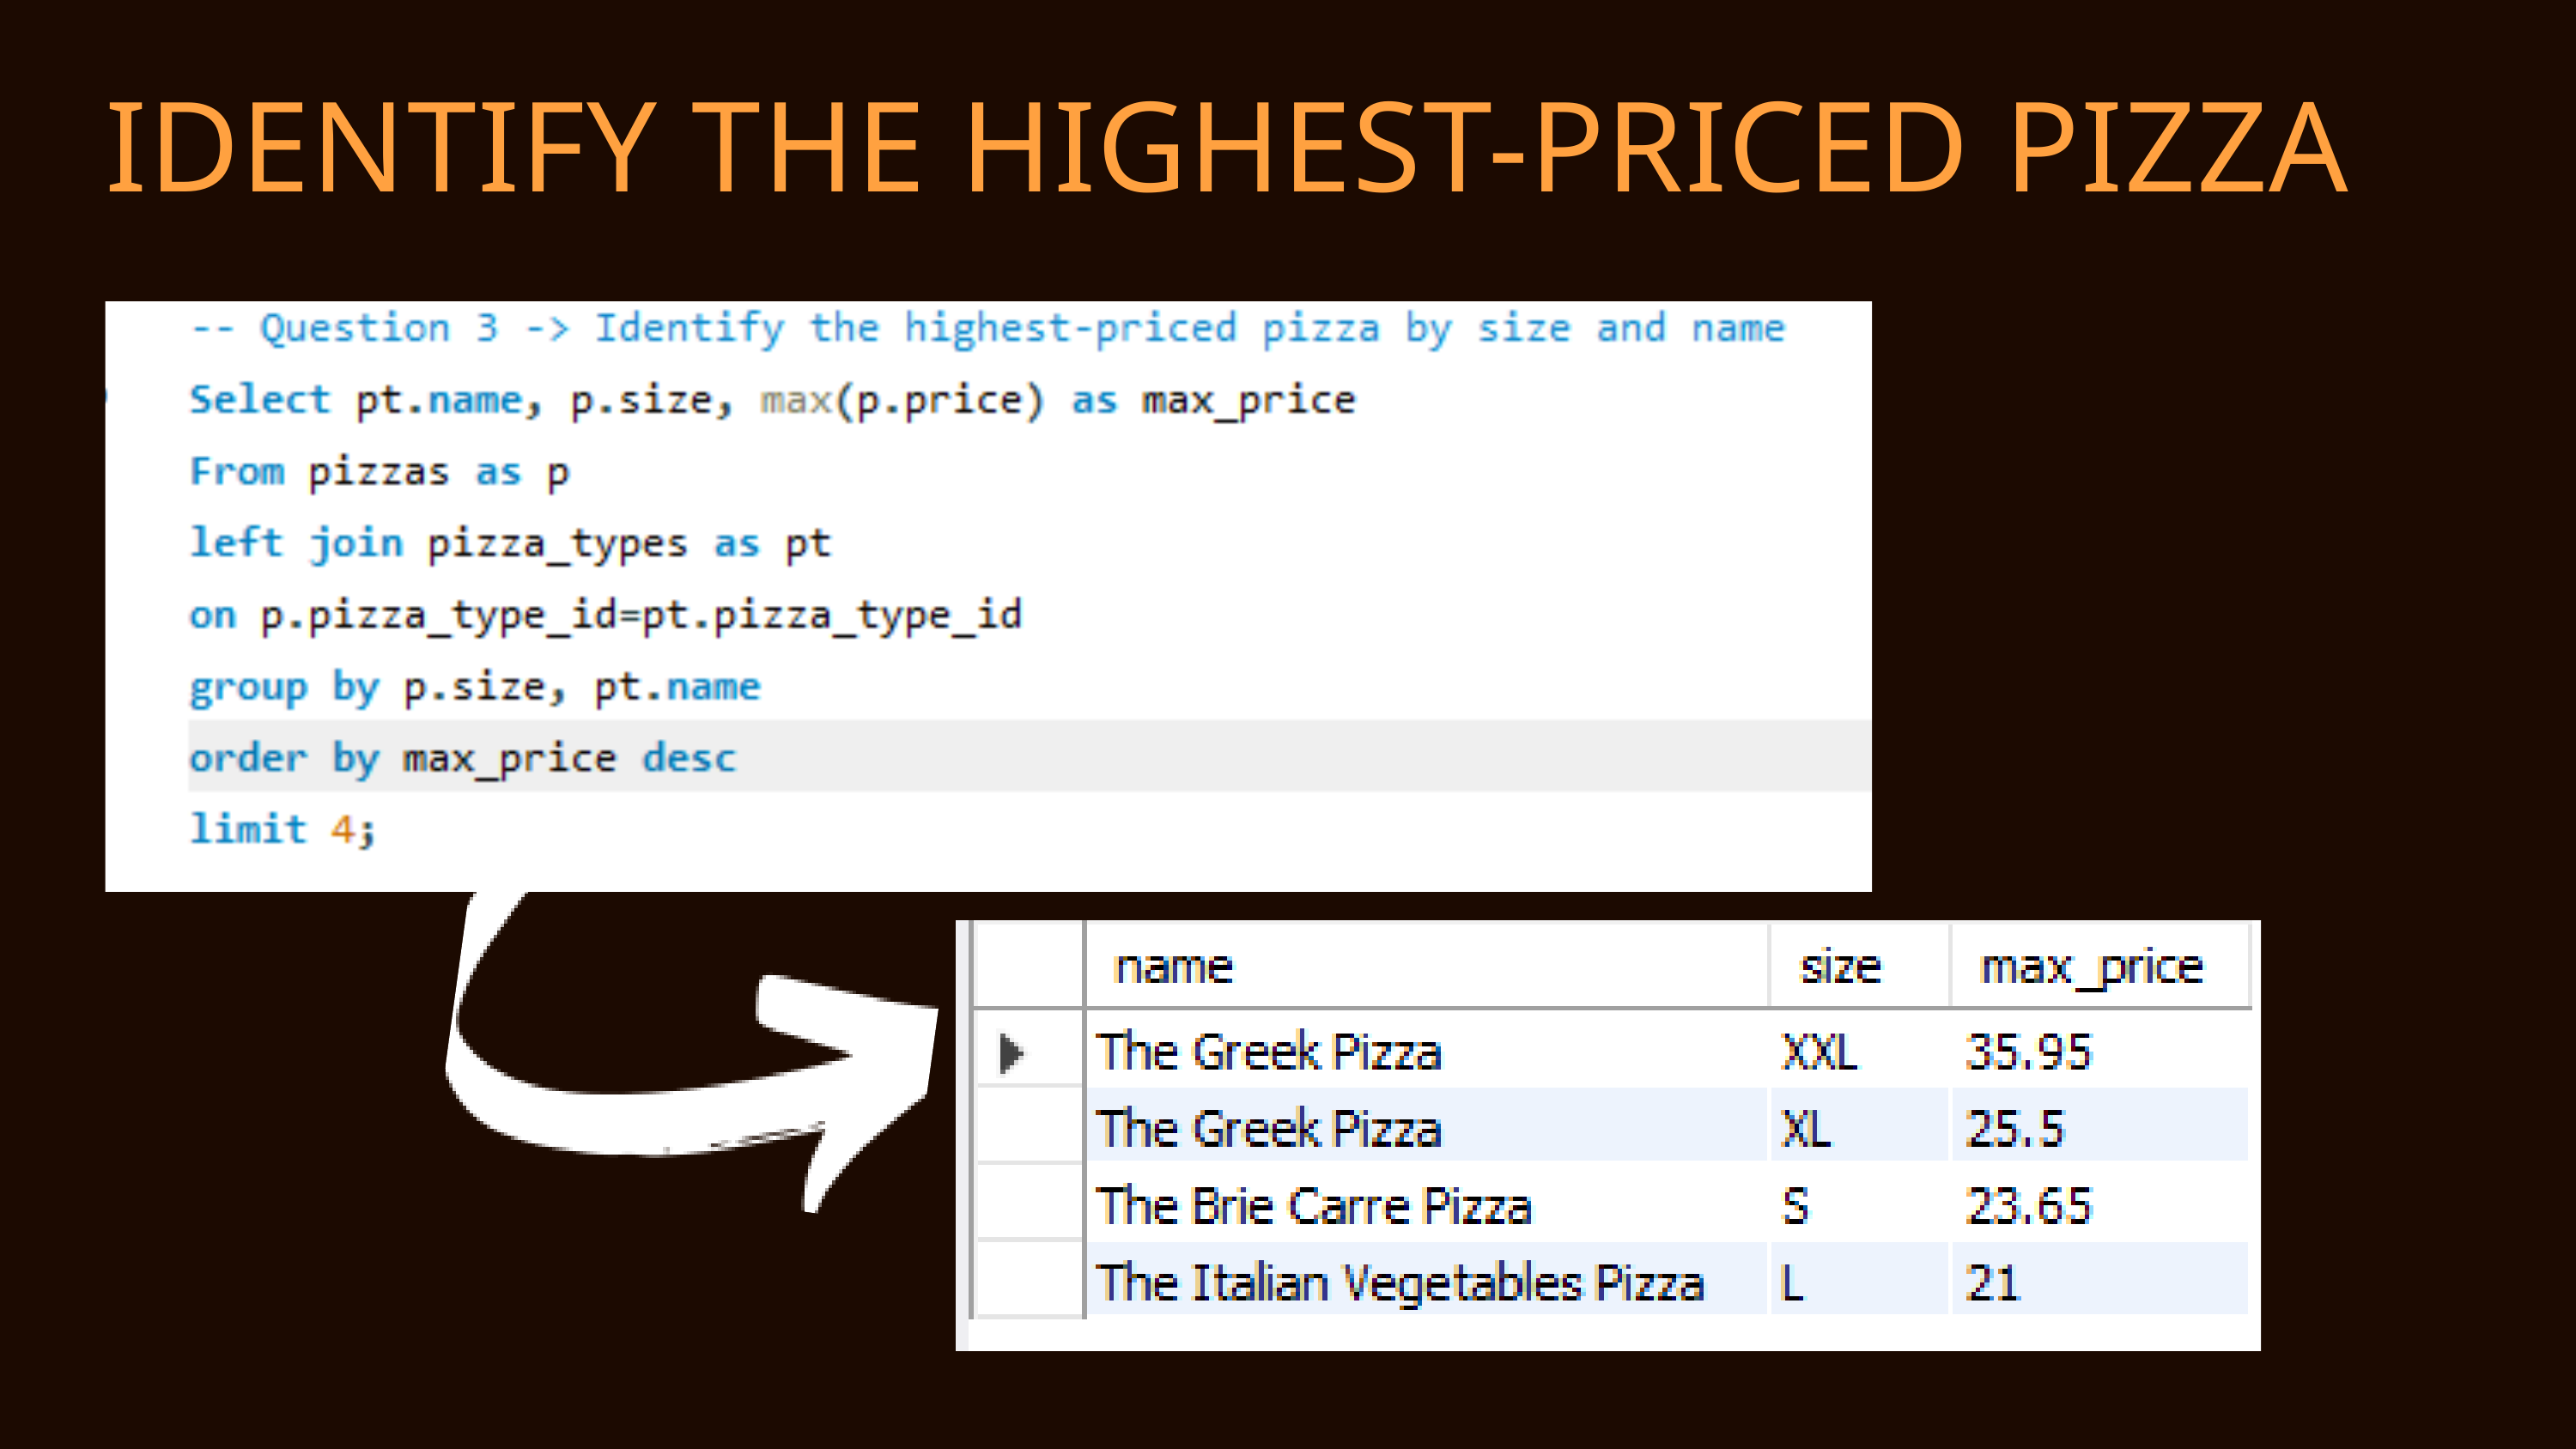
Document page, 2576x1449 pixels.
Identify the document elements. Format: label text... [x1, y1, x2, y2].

text_box [105, 301, 1873, 892]
text_box [956, 920, 2262, 1351]
text_box IDENTIFY THE HIGHEST-PRICED PIZZA [105, 71, 2477, 217]
text_box [432, 815, 957, 1227]
